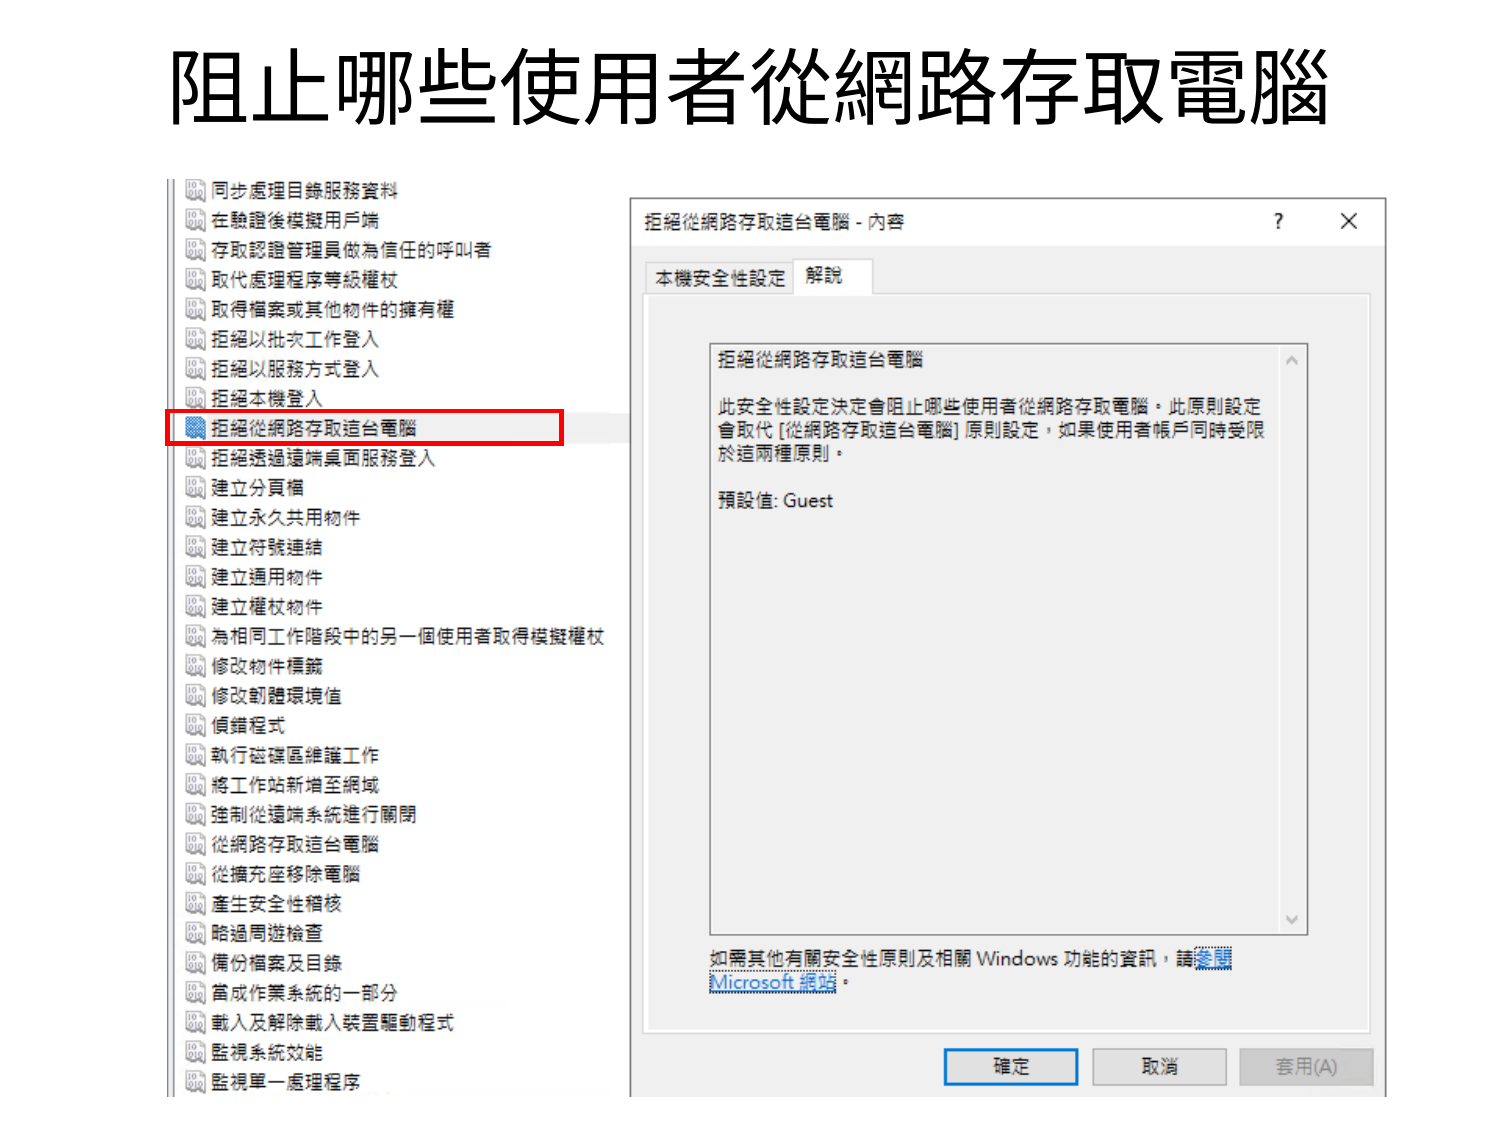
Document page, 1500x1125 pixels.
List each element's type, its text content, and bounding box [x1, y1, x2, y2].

picture [167, 179, 1393, 1098]
text_box 阻止哪些使用者從網路存取電腦 [151, 27, 1348, 143]
